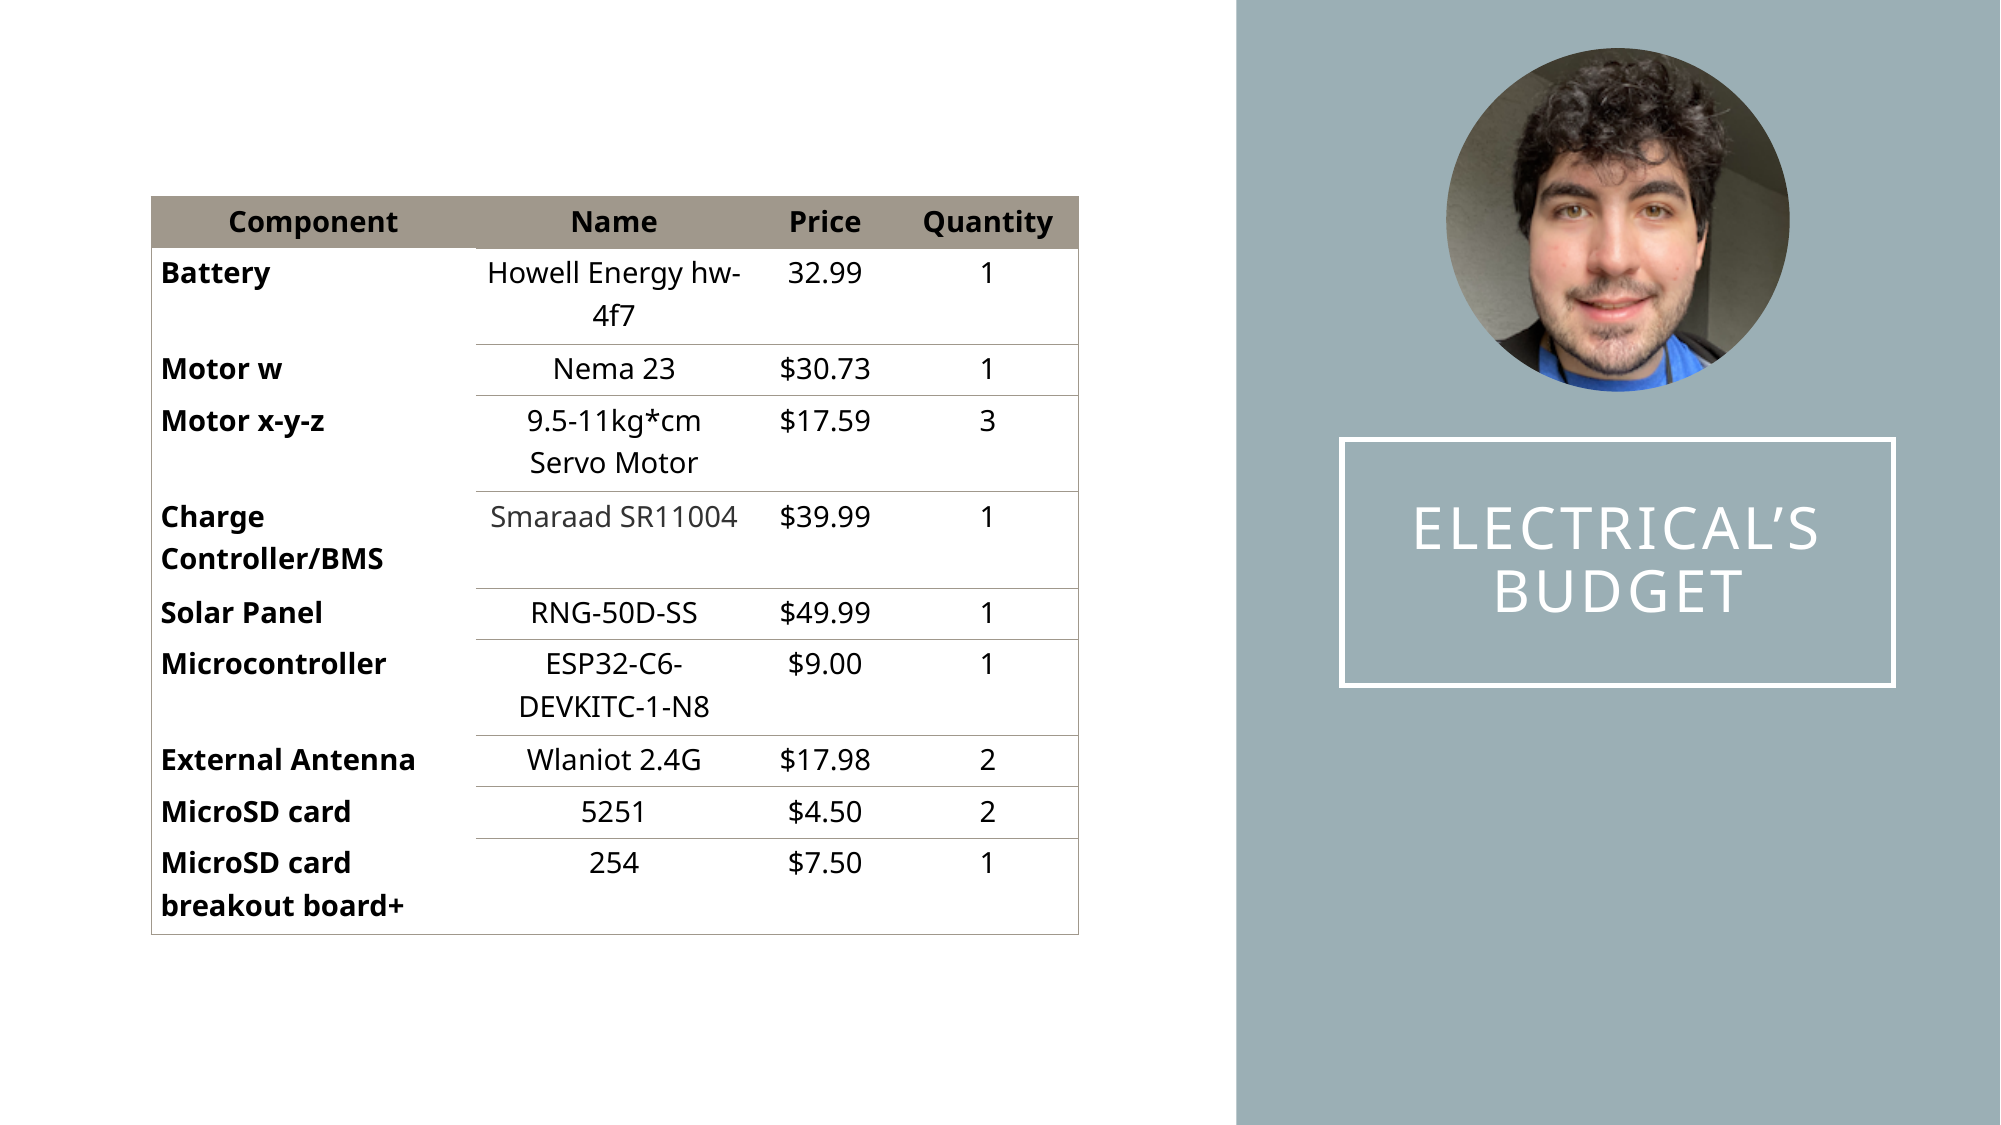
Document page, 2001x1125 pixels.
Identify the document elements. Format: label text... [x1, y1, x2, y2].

table_cell 1 [898, 345, 1078, 395]
table_header Price [753, 197, 898, 248]
table_cell External Antenna [152, 736, 476, 787]
table_cell Wlaniot 2.4G [476, 736, 753, 786]
table_cell $30.73 [753, 345, 898, 395]
table_cell $49.99 [753, 589, 898, 639]
table_cell 254 [476, 839, 753, 934]
table_cell Battery [152, 248, 476, 344]
table_cell RNG-50D-SS [476, 589, 753, 639]
table_header Name [476, 197, 753, 248]
table_cell Motor x-y-z [152, 396, 476, 492]
table_cell 1 [898, 839, 1078, 934]
table_cell MicroSD card breakout board+ [152, 838, 476, 934]
table_cell $39.99 [753, 492, 898, 588]
table_cell $4.50 [753, 787, 898, 838]
table_cell 1 [898, 589, 1078, 639]
table_cell Microcontroller [152, 639, 476, 736]
table_cell 3 [898, 396, 1078, 491]
text_box [1235, 0, 2000, 1125]
table_cell Motor w [152, 344, 476, 396]
table_cell 2 [898, 736, 1078, 786]
table_cell 32.99 [753, 249, 898, 344]
table_cell $7.50 [753, 839, 898, 934]
table_cell MicroSD card [152, 787, 476, 838]
picture [1446, 48, 1790, 392]
table_header Quantity [898, 197, 1078, 248]
table_cell ESP32-C6-DEVKITC-1-N8 [476, 640, 753, 735]
table_cell Solar Panel [152, 588, 476, 639]
table_cell 1 [898, 249, 1078, 344]
table_cell $17.59 [753, 396, 898, 491]
table_cell $17.98 [753, 736, 898, 786]
table_cell 1 [898, 492, 1078, 588]
table_cell 1 [898, 640, 1078, 735]
table_header Component [152, 197, 476, 248]
text_box [0, 0, 1235, 1125]
title Electrical’s Budget [1339, 437, 1896, 688]
table_cell Howell Energy hw-4f7 [476, 249, 753, 344]
table_cell $9.00 [753, 640, 898, 735]
table_cell Smaraad SR11004 [476, 492, 753, 588]
table_cell 5251 [476, 787, 753, 838]
table_cell Nema 23 [476, 345, 753, 395]
table_cell 9.5-11kg*cm Servo Motor [476, 396, 753, 491]
table_cell Charge Controller/BMS [152, 492, 476, 588]
table_cell 2 [898, 787, 1078, 838]
